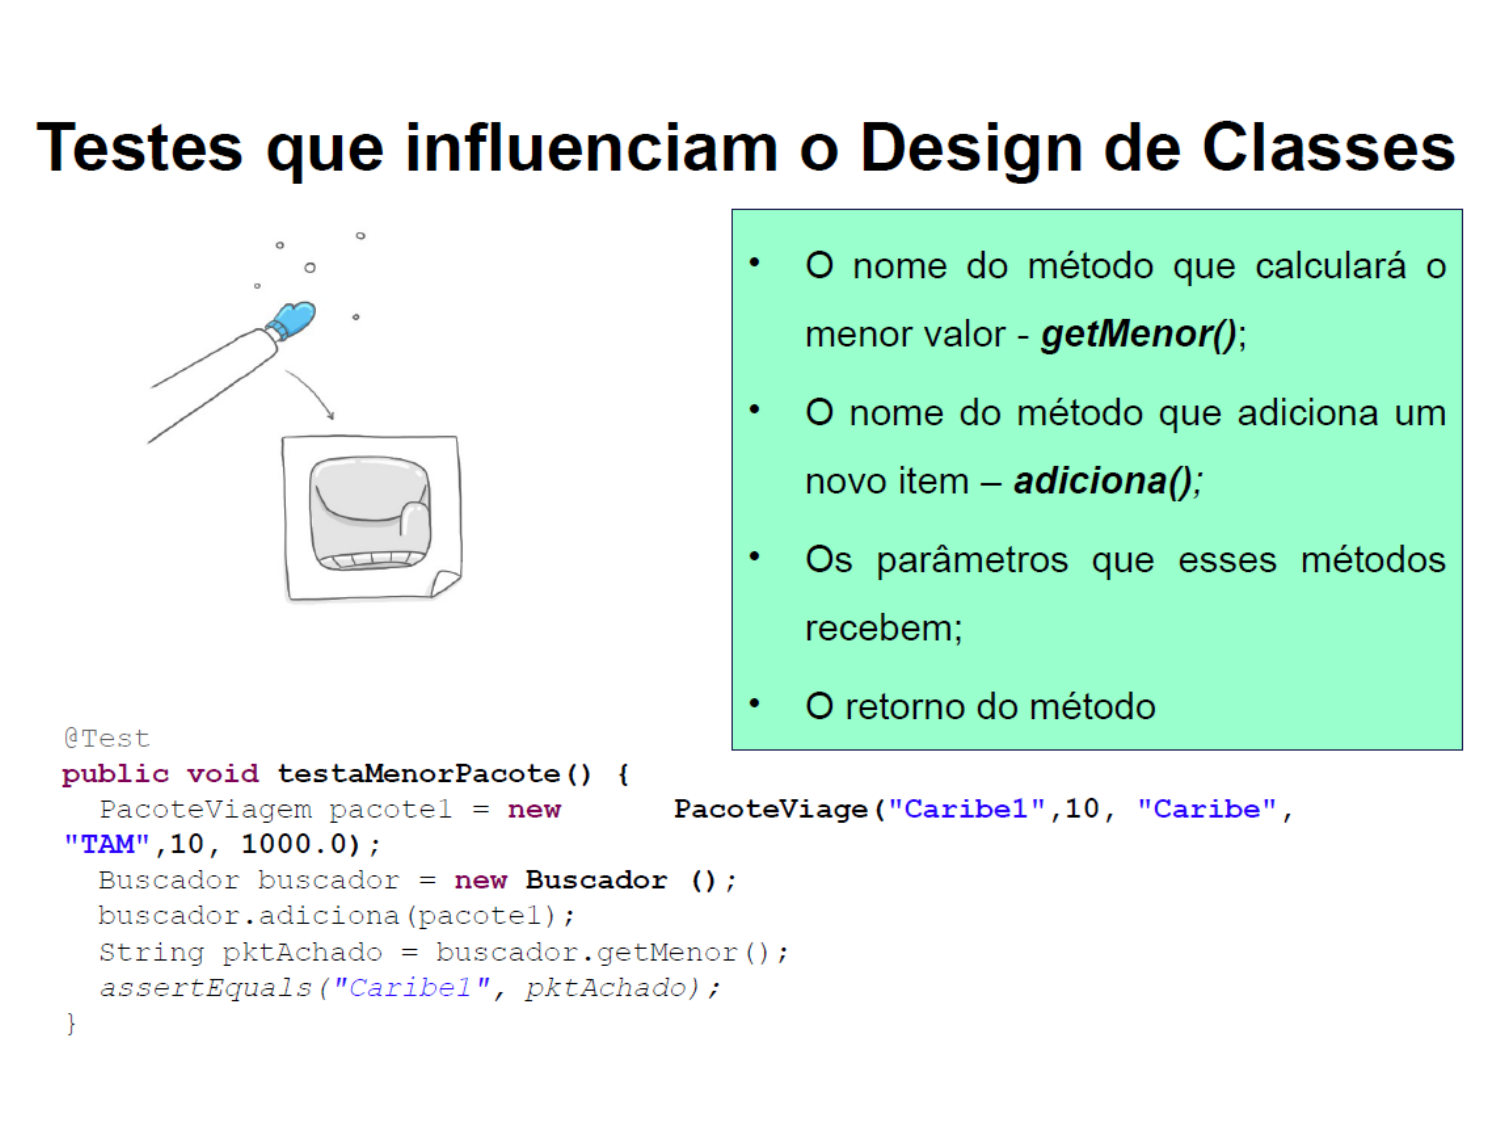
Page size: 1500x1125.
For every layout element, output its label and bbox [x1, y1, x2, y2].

picture [0, 75, 1500, 1050]
